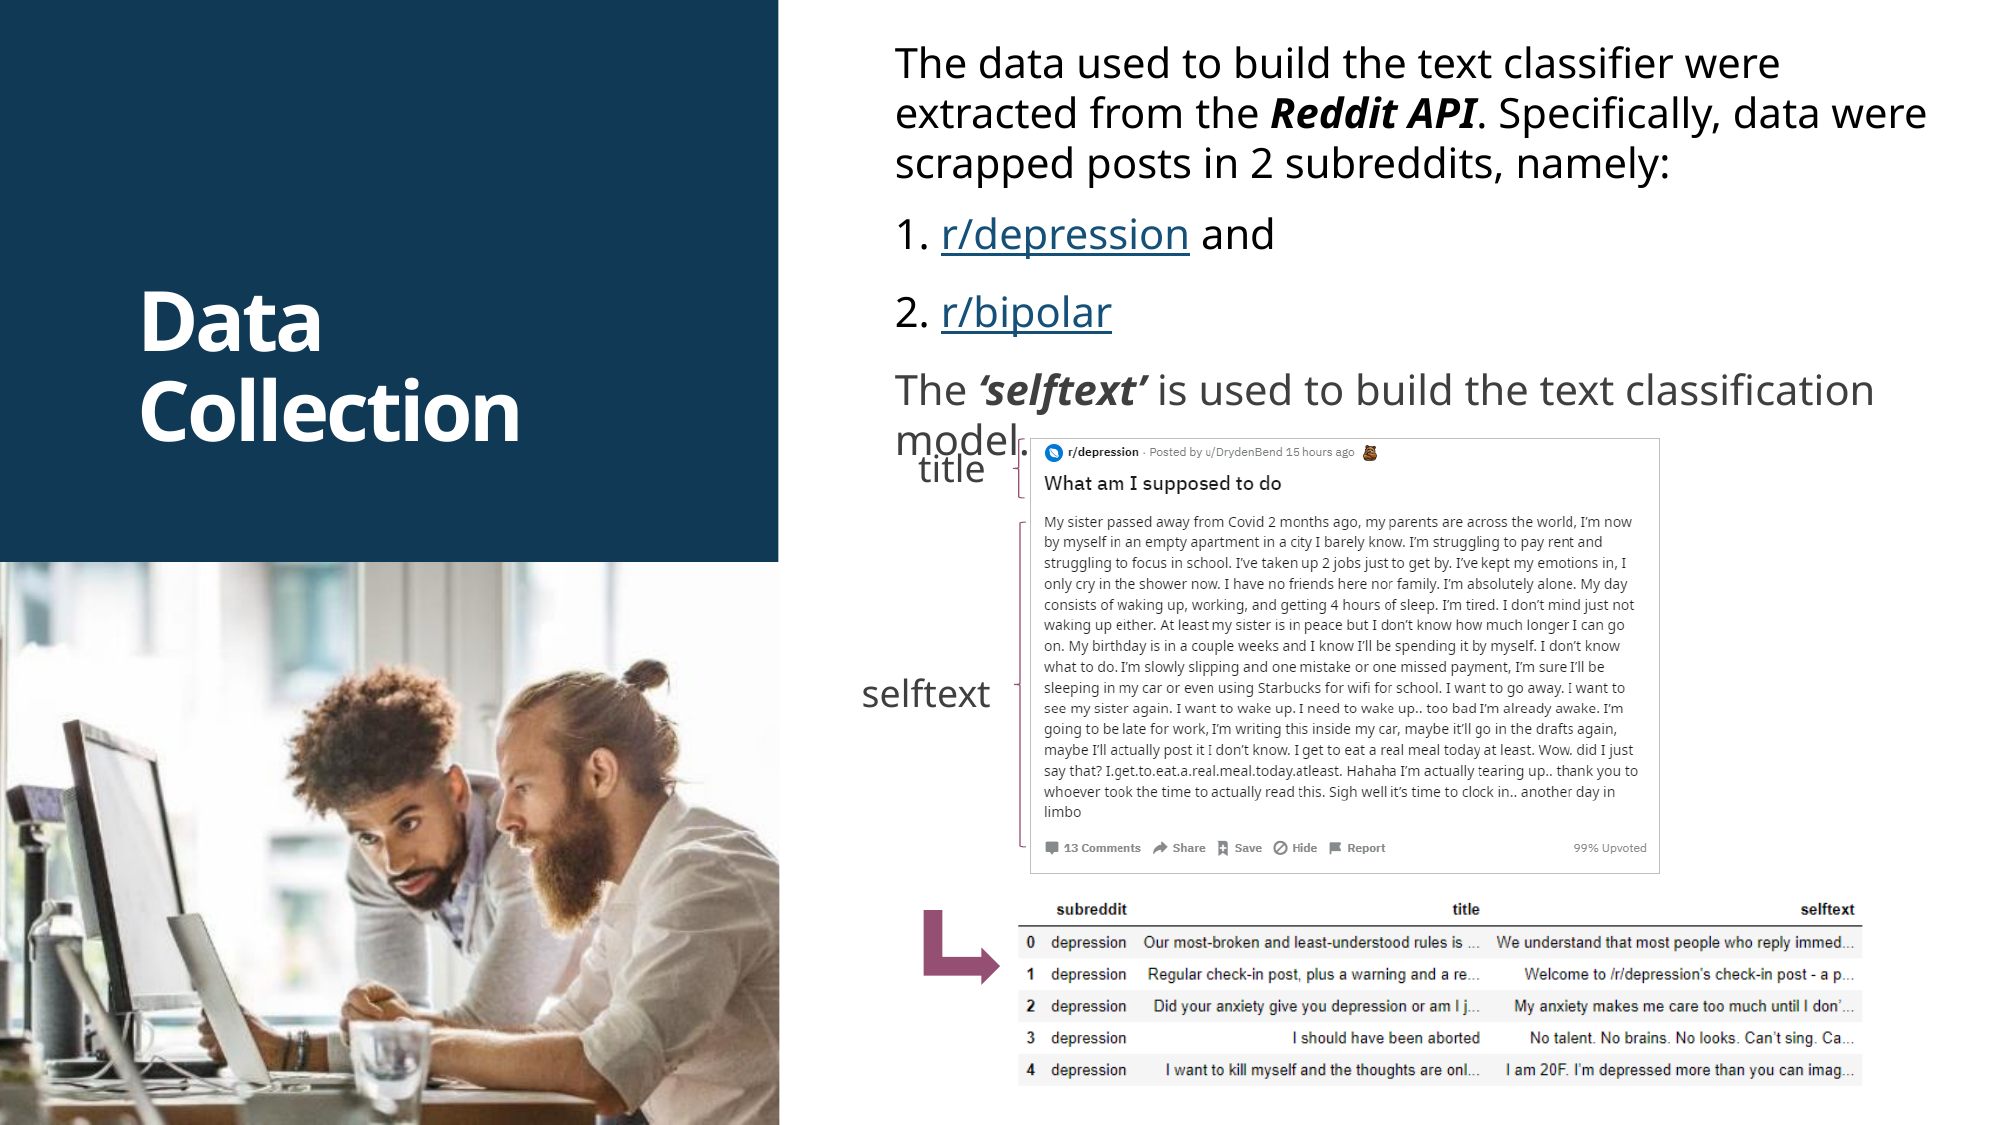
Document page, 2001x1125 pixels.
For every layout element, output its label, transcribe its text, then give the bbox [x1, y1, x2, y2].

text_box [1014, 521, 1026, 848]
picture [1030, 438, 1660, 874]
list The data used to build the text classifier were extracted from the Reddit API. Specifically, data were scrapped posts in 2 subreddits, namely: 1. r/depression and 2. r/bipolar The ‘selftext’ is used to build the text classification model. [894, 37, 1952, 439]
text_box [1012, 438, 1025, 499]
title Data Collection [137, 272, 644, 490]
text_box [923, 877, 1873, 1093]
text_box title [903, 437, 1001, 498]
picture [0, 562, 780, 1125]
text_box selftext [846, 662, 1006, 723]
